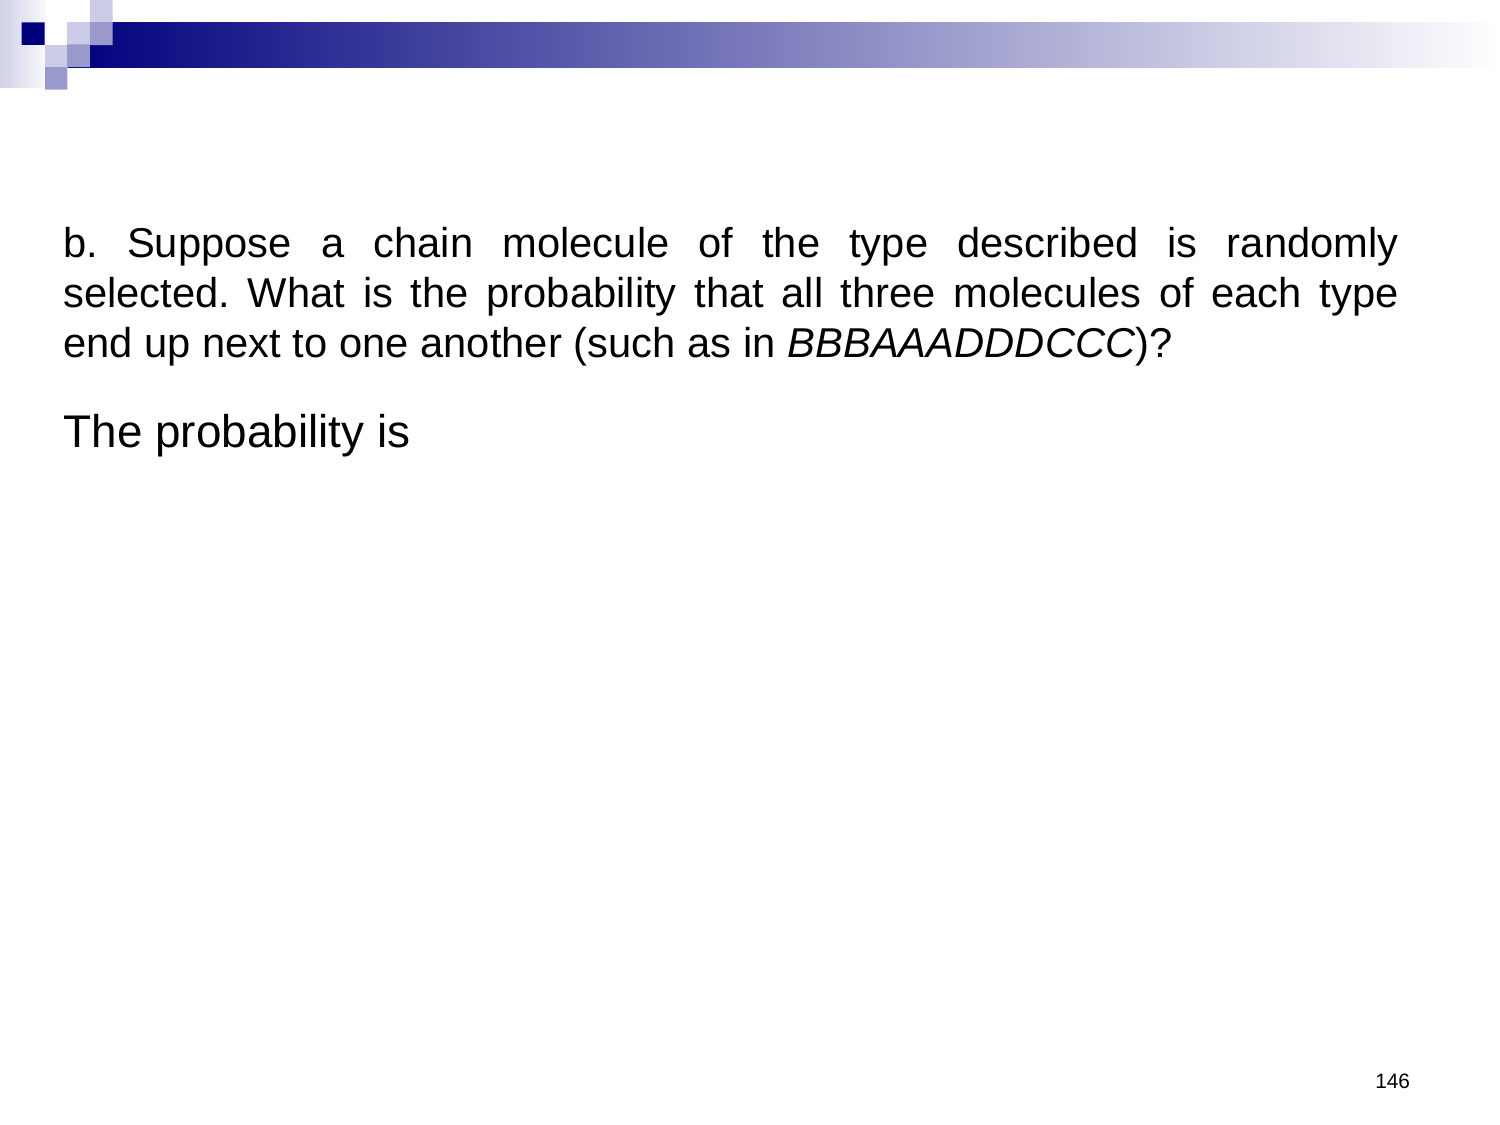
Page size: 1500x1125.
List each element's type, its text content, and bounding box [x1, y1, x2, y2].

slide_number 146 [1074, 1024, 1426, 1101]
text_box b. Suppose a chain molecule of the type described is randomly selected. What is the probability that all three molecules of each type end up next to one another (such as in BBBAAADDDCCC)? [48, 208, 1415, 373]
